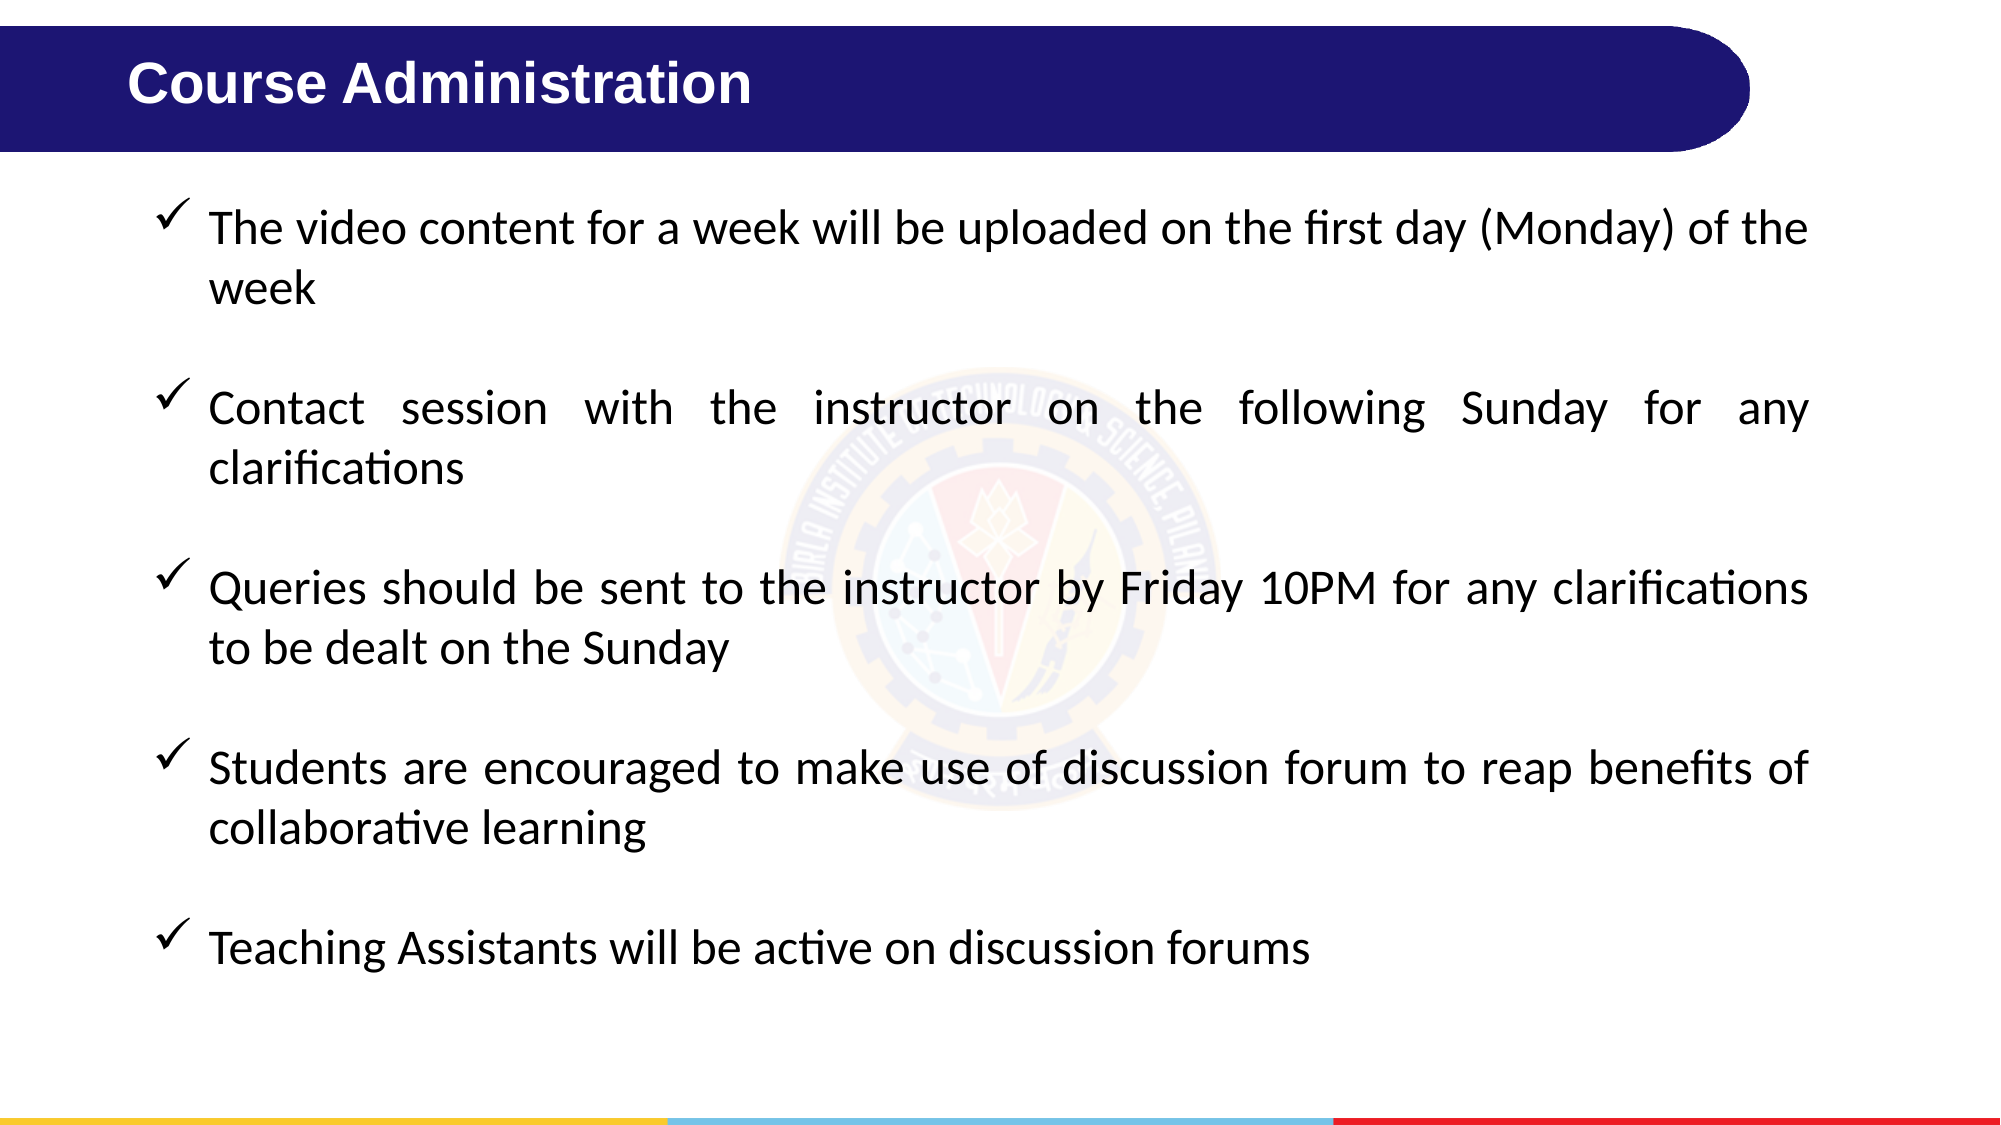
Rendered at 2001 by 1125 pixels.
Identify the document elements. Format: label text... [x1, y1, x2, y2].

picture [0, 26, 1750, 152]
picture [0, 1118, 2000, 1125]
text_box [74, 45, 1425, 233]
picture [1425, 113, 1750, 152]
text_box Course Administration [112, 37, 1913, 113]
text_box The video content for a week will be uploaded on the first day (Monday) of the week Contact session with the instructor on the following Sunday for any clarifications Queries should be sent to the instructor by Friday 10PM for any clarifications to be dealt on the Sunday Students are encouraged to make use of discussion forum to reap benefits of collaborative learning Teaching Assistants will be active on discussion forums [137, 187, 1825, 983]
